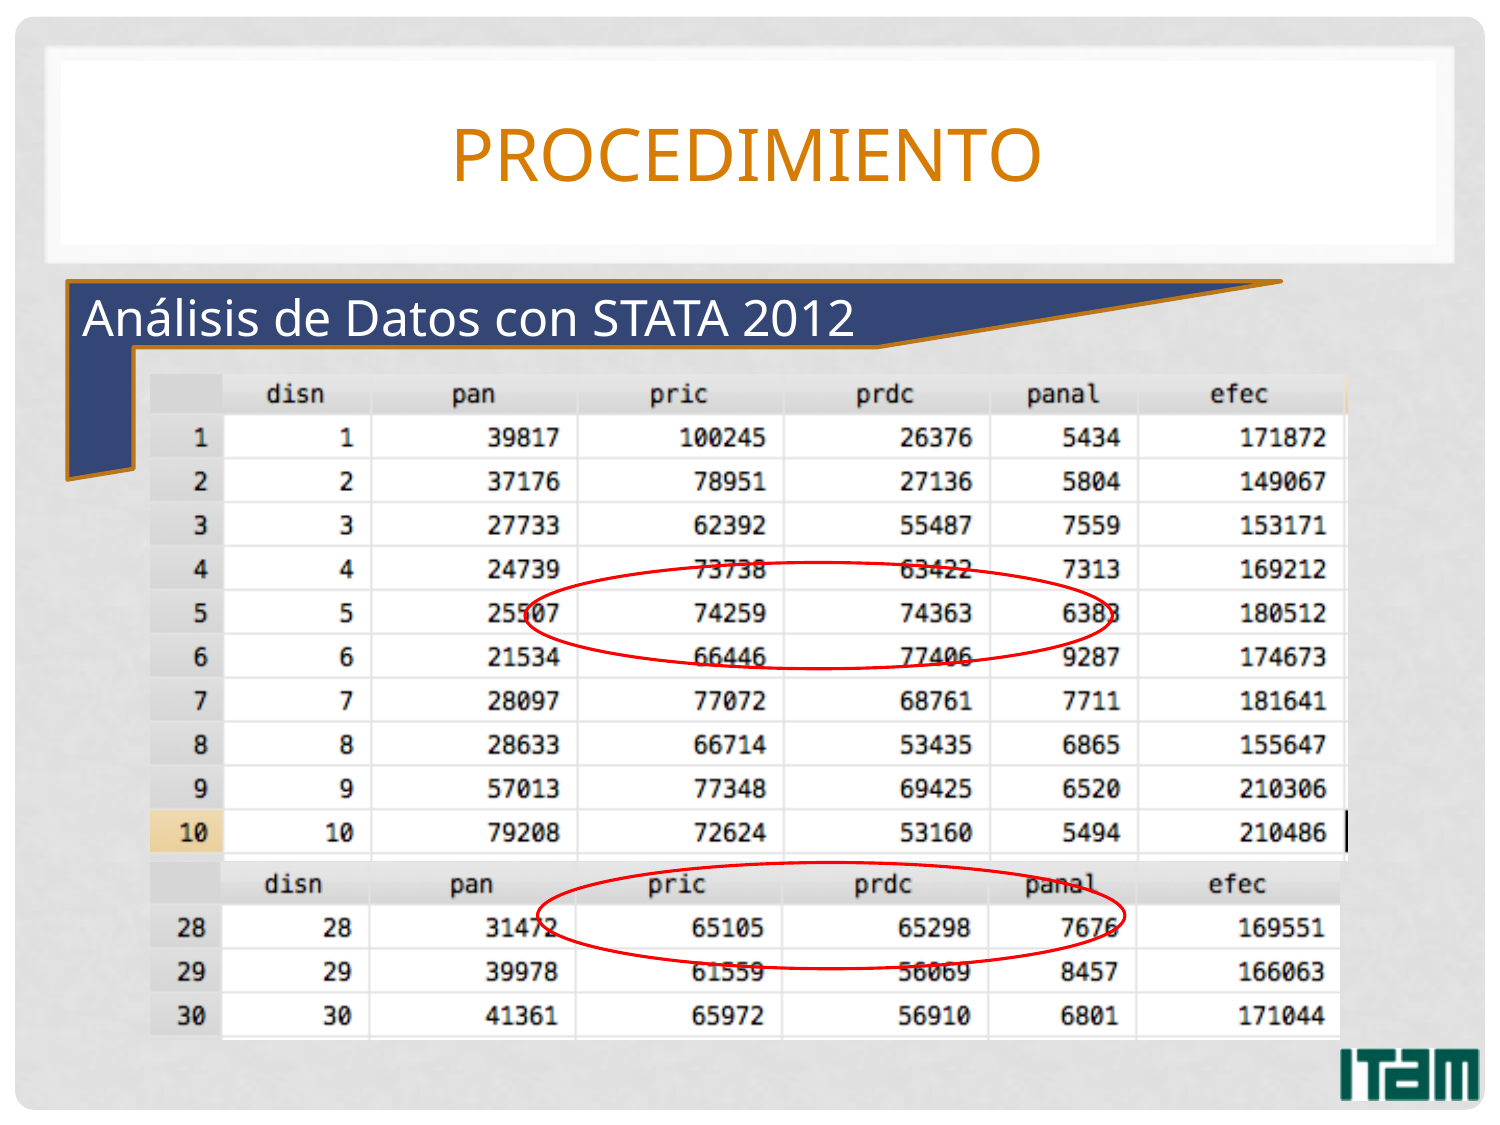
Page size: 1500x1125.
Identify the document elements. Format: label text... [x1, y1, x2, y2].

text_box procedimiento [69, 66, 1425, 238]
picture [1340, 1048, 1480, 1101]
text_box Análisis de Datos con STATA 2012 [67, 278, 1025, 354]
picture [149, 374, 1349, 861]
picture [149, 862, 1340, 1040]
text_box [65, 279, 136, 482]
text_box [1025, 279, 1284, 326]
